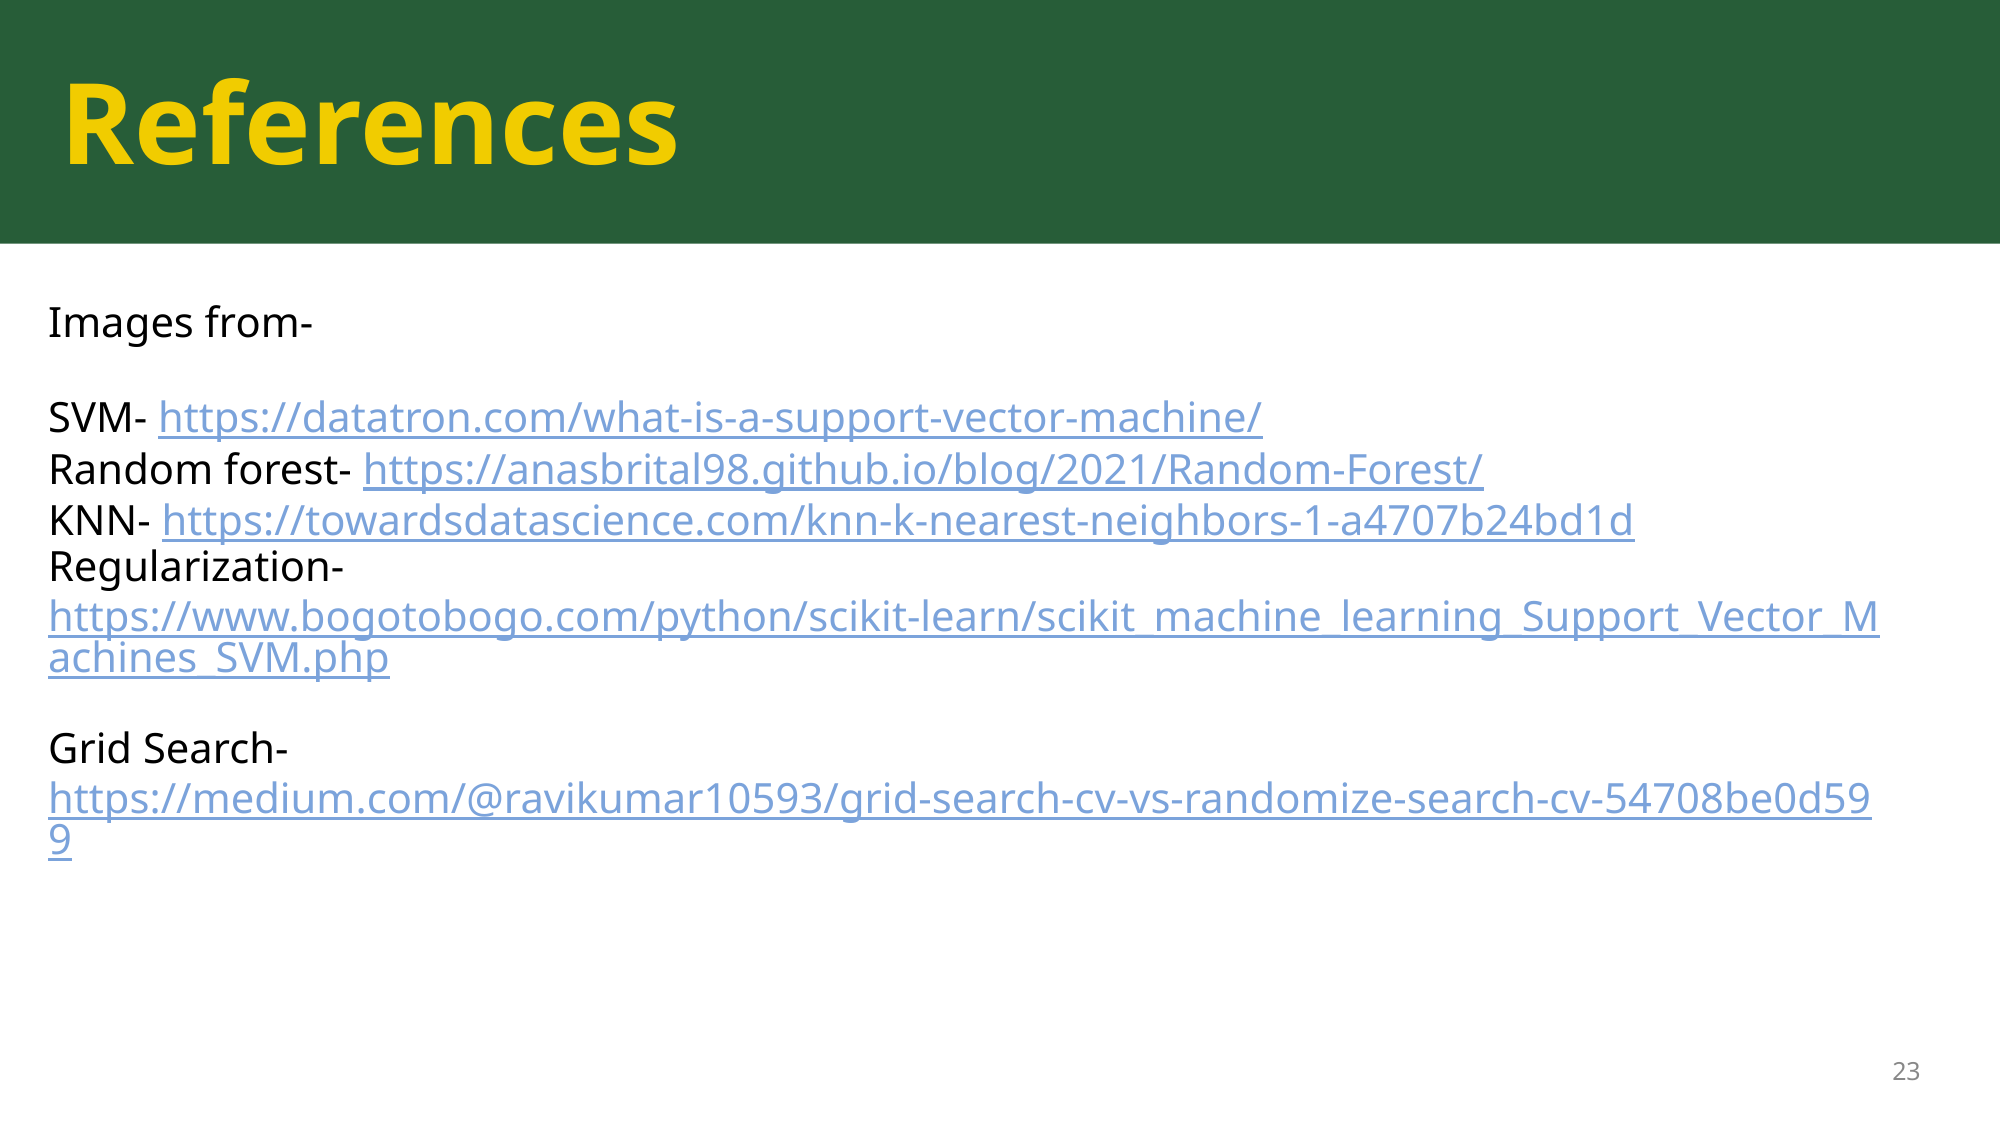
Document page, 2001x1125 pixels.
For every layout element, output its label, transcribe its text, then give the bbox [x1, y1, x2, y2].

title References [60, 67, 1940, 193]
slide_number 23 [1448, 1042, 1936, 1103]
list Images from- SVM- https://datatron.com/what-is-a-support-vector-machine/ Random forest- https://anasbrital98.github.io/blog/2021/Random-Forest/ KNN- https://towardsdatascience.com/knn-k-nearest-neighbors-1-a4707b24bd1d Regularization- https://www.bogotobogo.com/python/scikit-learn/scikit_machine_learning_Support_Vector_Machines_SVM.php Grid Search- https://medium.com/@ravikumar10593/grid-search-cv-vs-randomize-search-cv-54708be0d599 [33, 294, 1906, 1063]
